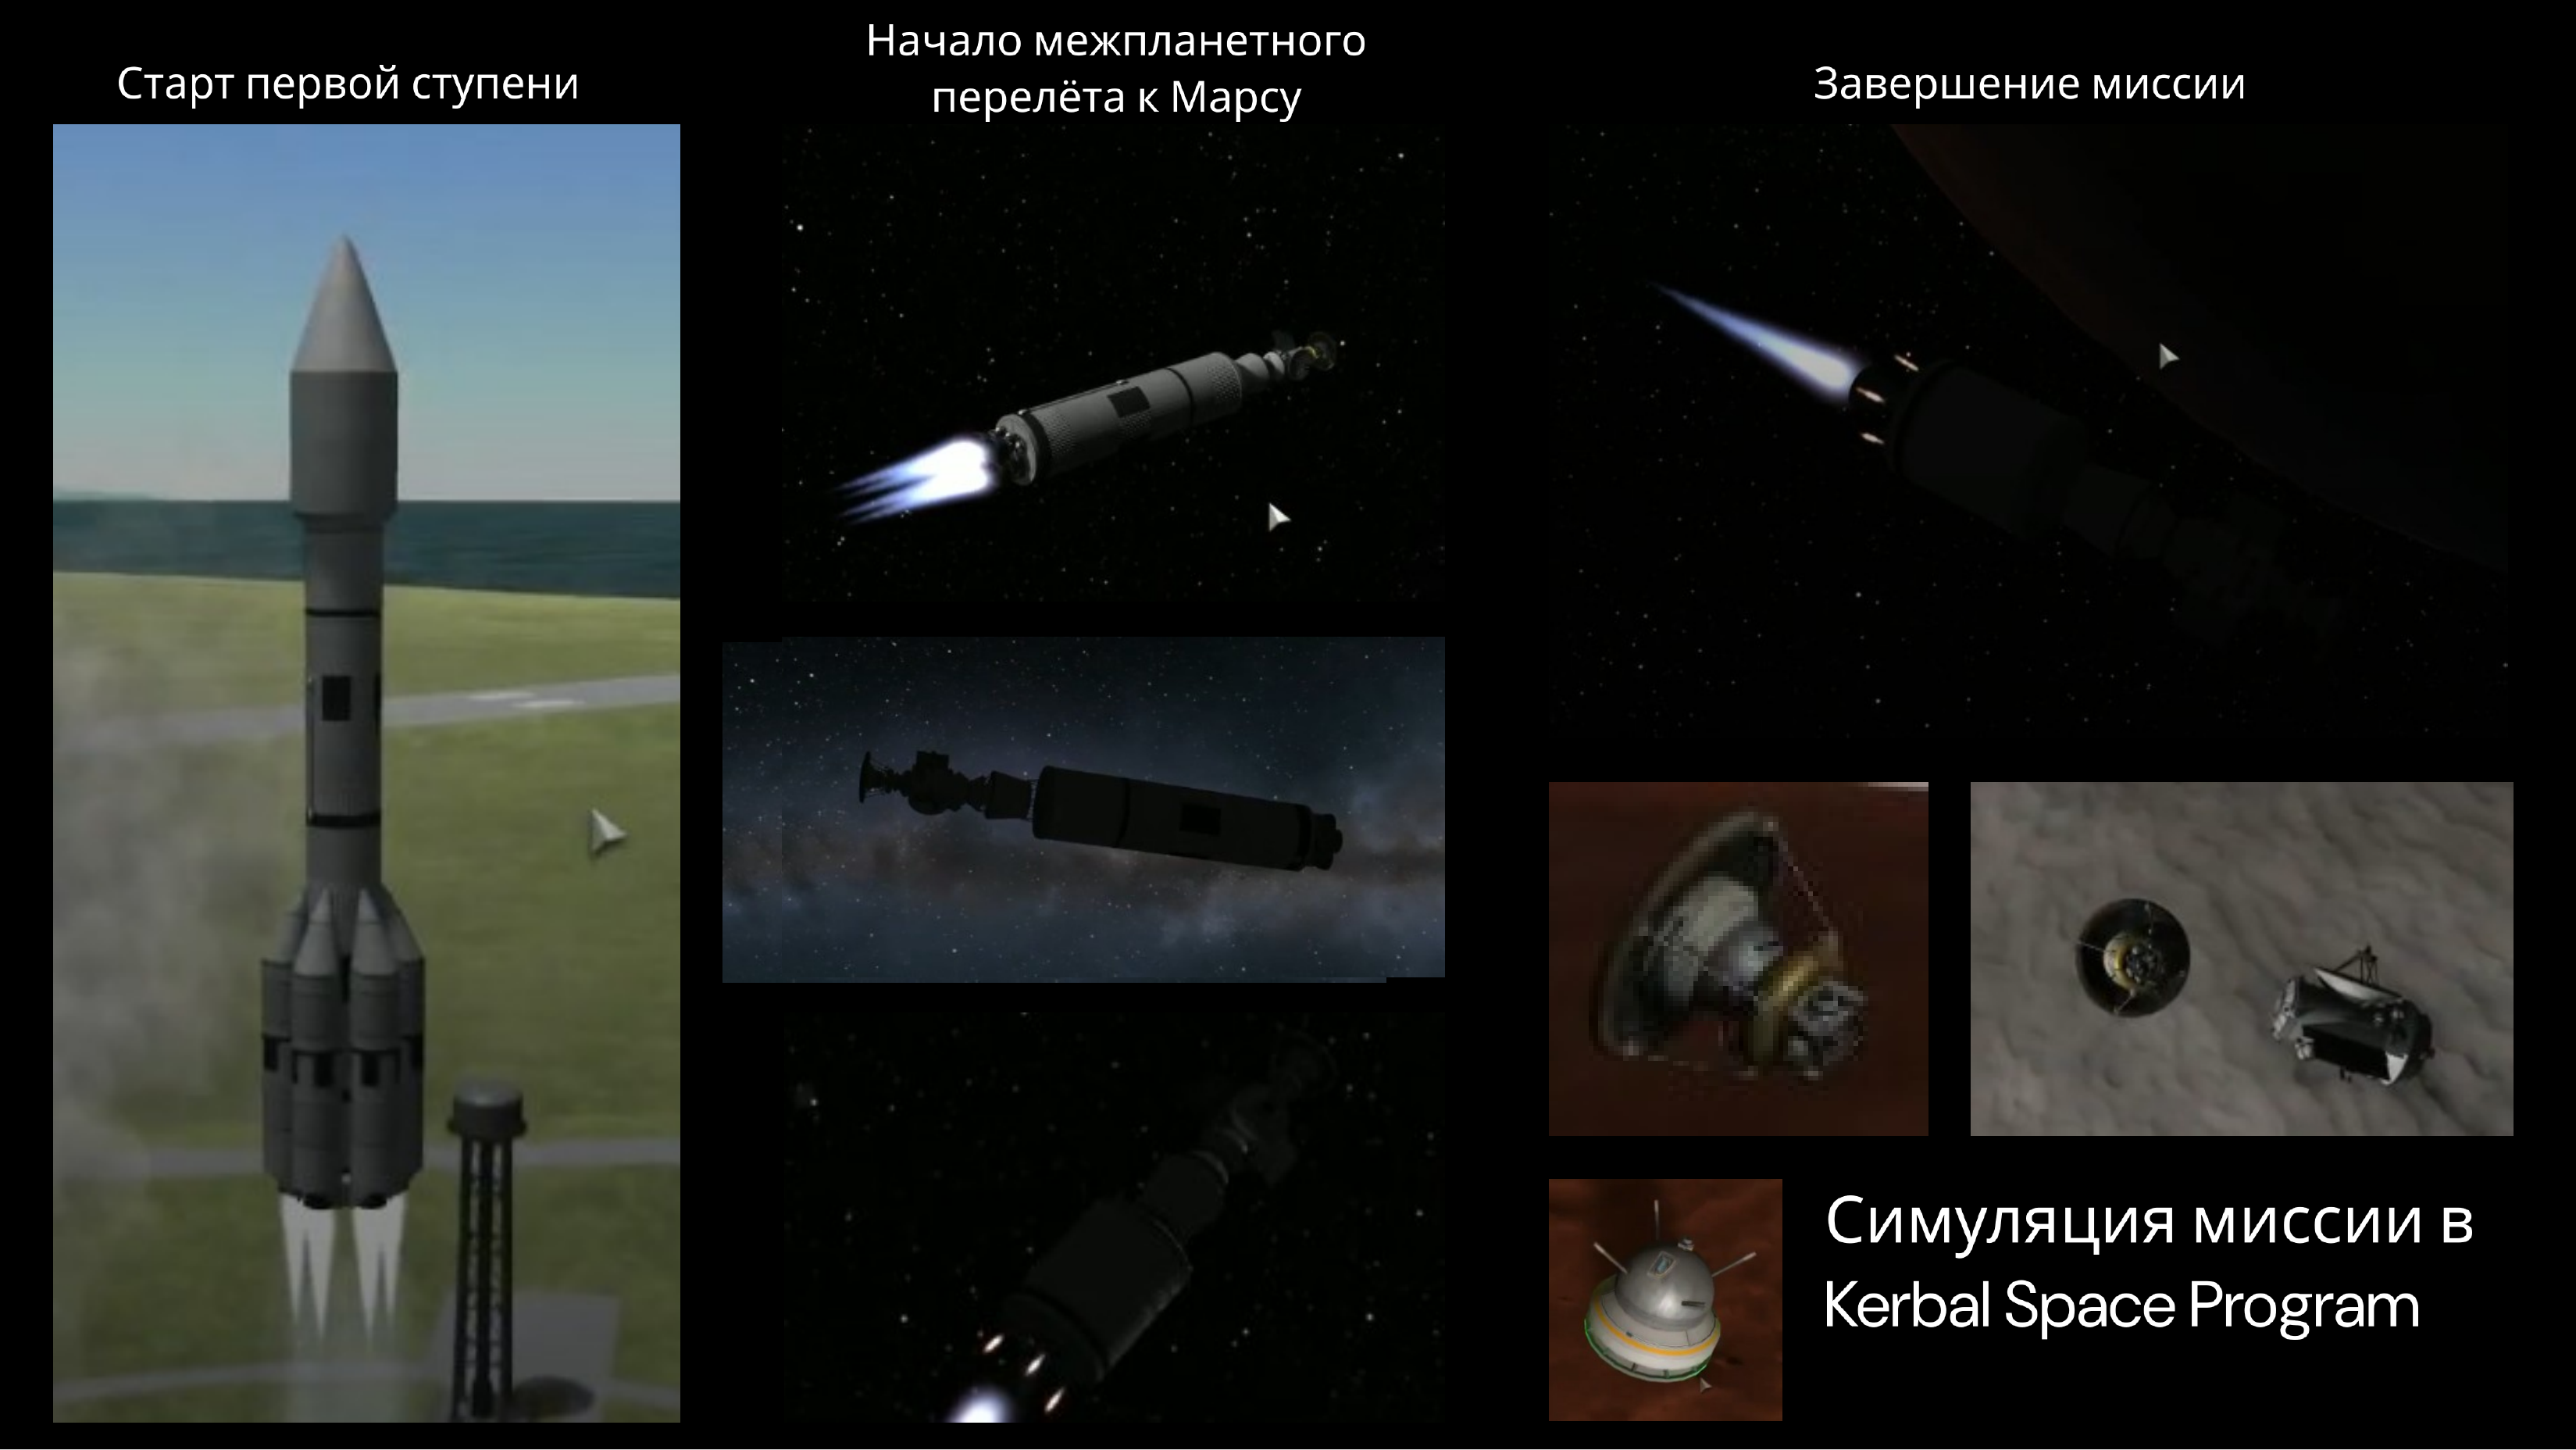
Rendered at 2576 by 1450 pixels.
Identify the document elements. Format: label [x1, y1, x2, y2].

picture [1970, 782, 2514, 1136]
picture [784, 1012, 1446, 1423]
picture [53, 124, 681, 1423]
picture [1549, 124, 2508, 738]
picture [1827, 1195, 2472, 1340]
text_box [722, 637, 1446, 983]
picture [1549, 782, 1928, 1136]
picture [782, 124, 1446, 602]
picture [1549, 1179, 1782, 1422]
picture [1815, 66, 2244, 109]
picture [119, 65, 576, 109]
picture [869, 23, 1365, 122]
